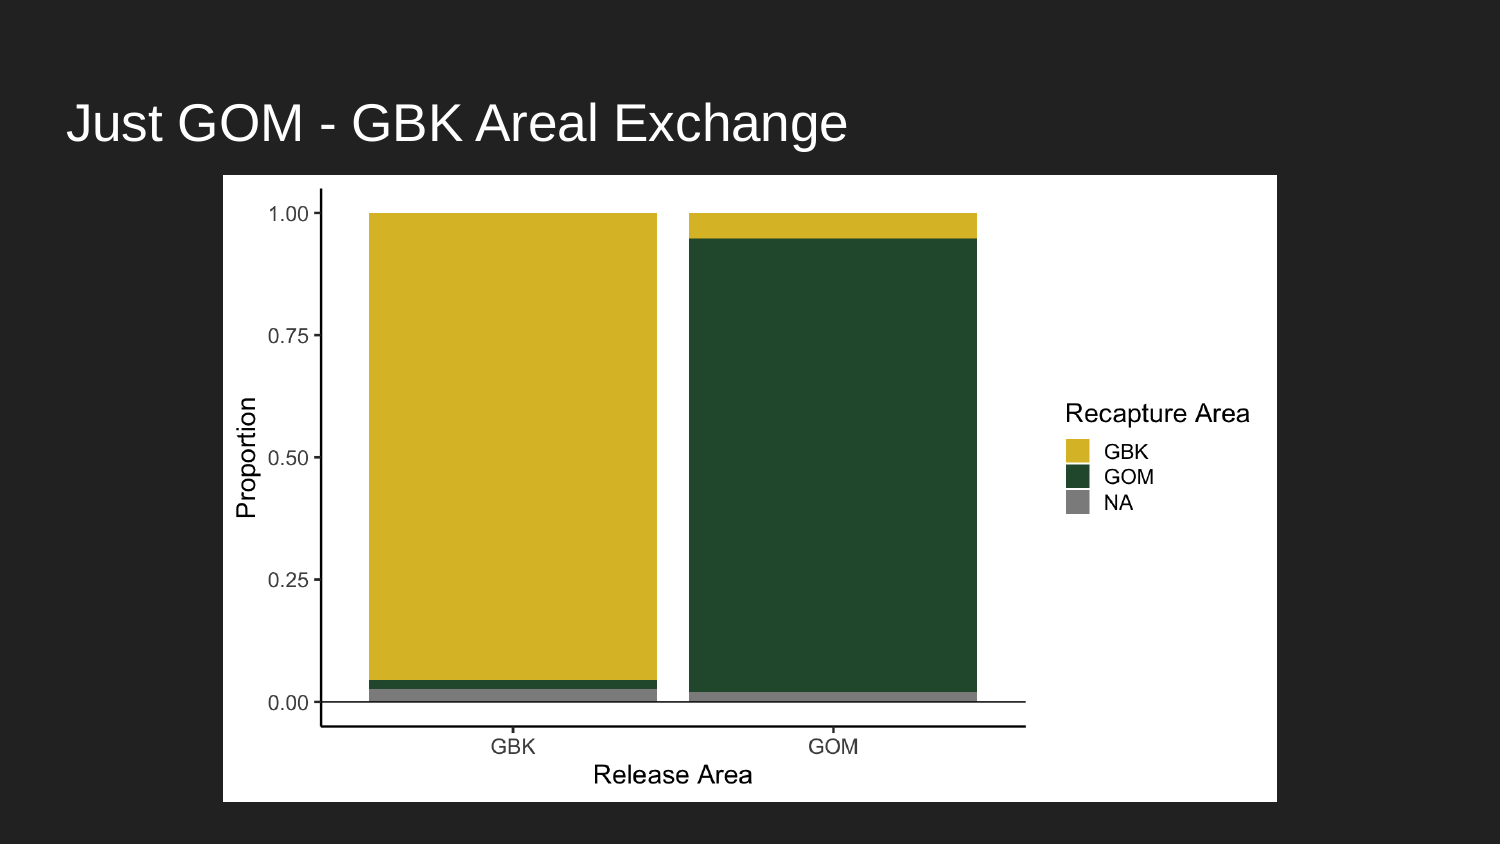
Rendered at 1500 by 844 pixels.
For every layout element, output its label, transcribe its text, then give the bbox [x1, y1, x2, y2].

title Just GOM - GBK Areal Exchange [51, 72, 1449, 167]
picture [223, 175, 1277, 802]
